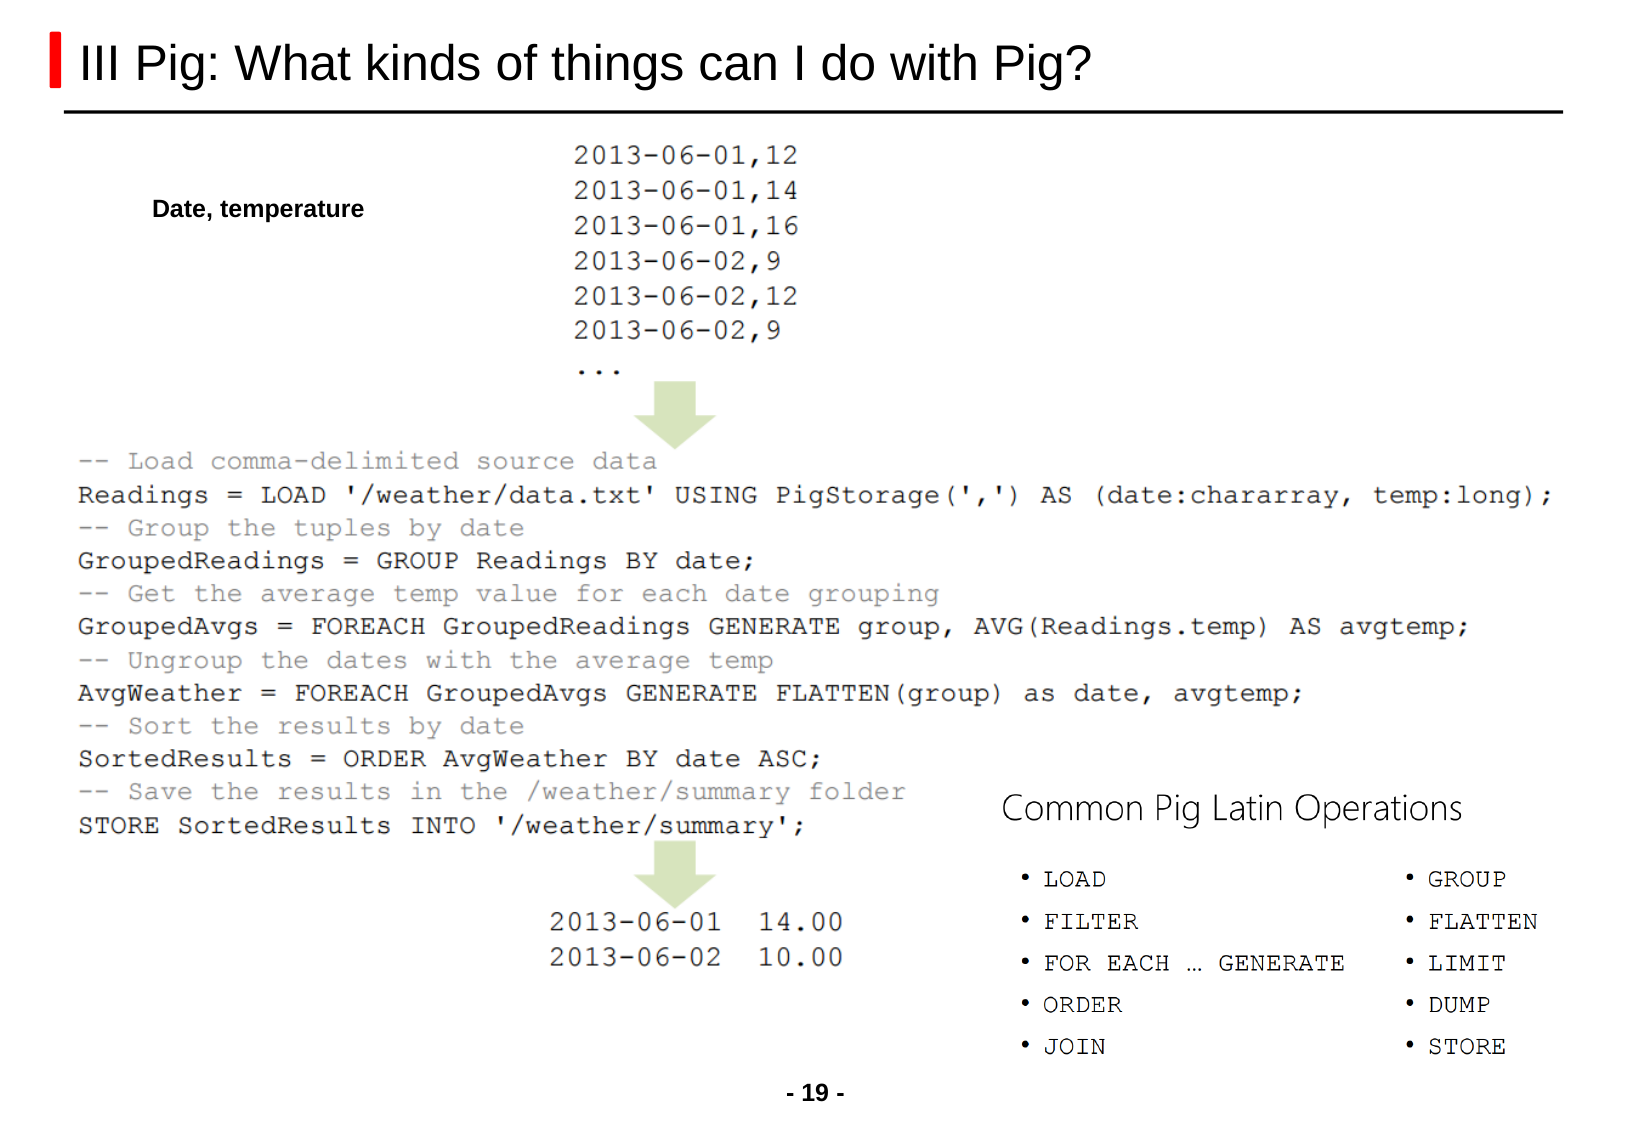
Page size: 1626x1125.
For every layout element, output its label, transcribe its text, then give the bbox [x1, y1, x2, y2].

picture [51, 114, 1571, 1092]
slide_number - 18 - [577, 1078, 1054, 1105]
title III Pig: What kinds of things can I do with Pig? [63, 12, 1310, 98]
